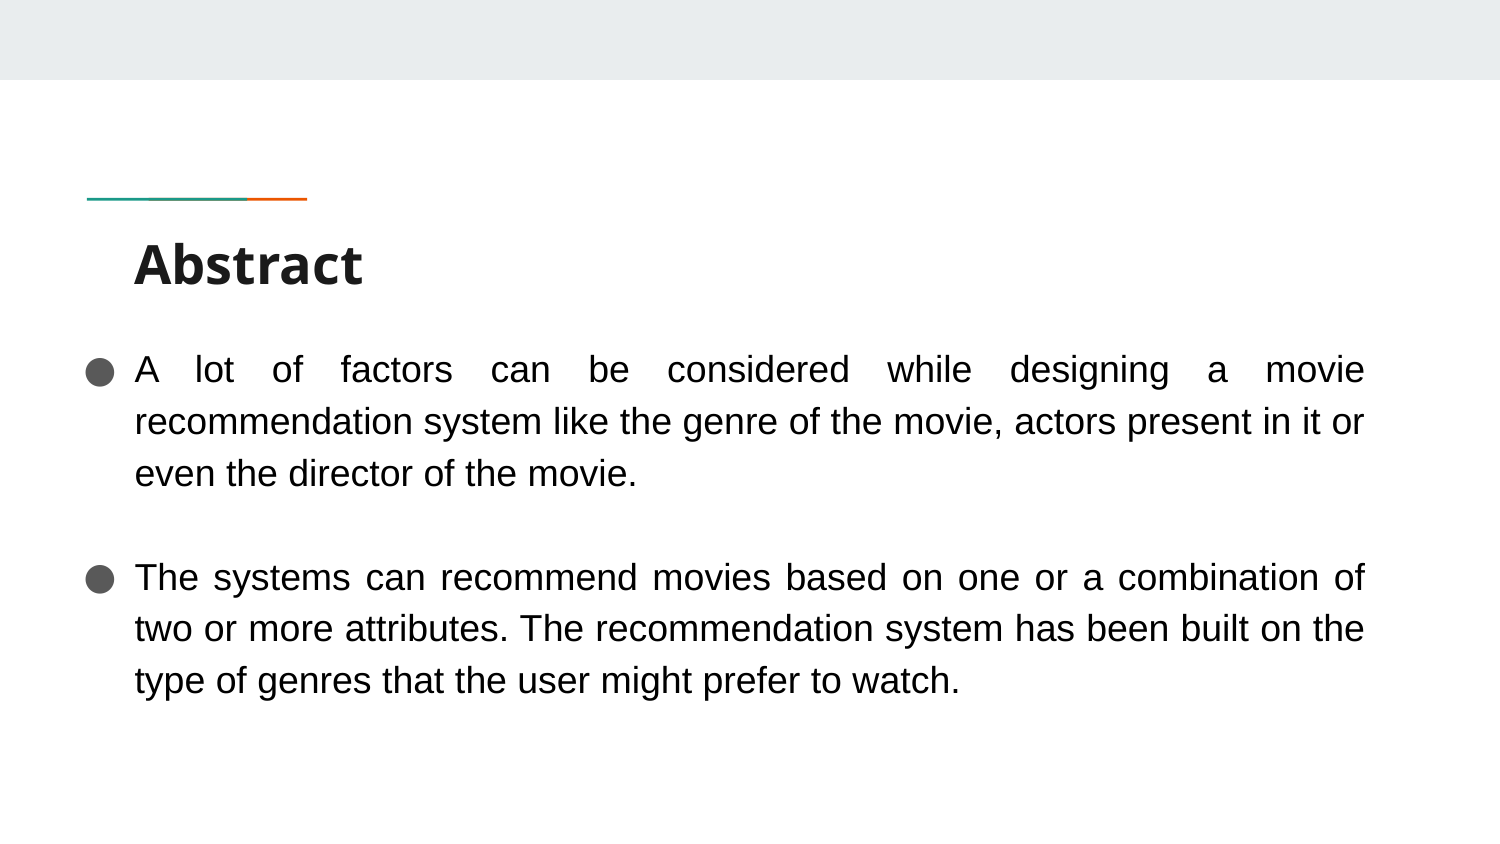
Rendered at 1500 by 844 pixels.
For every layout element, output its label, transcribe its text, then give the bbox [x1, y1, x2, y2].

title Abstract [119, 215, 1381, 303]
list A lot of factors can be considered while designing a movie recommendation system like the genre of the movie, actors present in it or even the director of the movie. The systems can recommend movies based on one or a combination of two or more attributes. The recommendation system has been built on the type of genres that the user might prefer to watch. [44, 323, 1381, 779]
